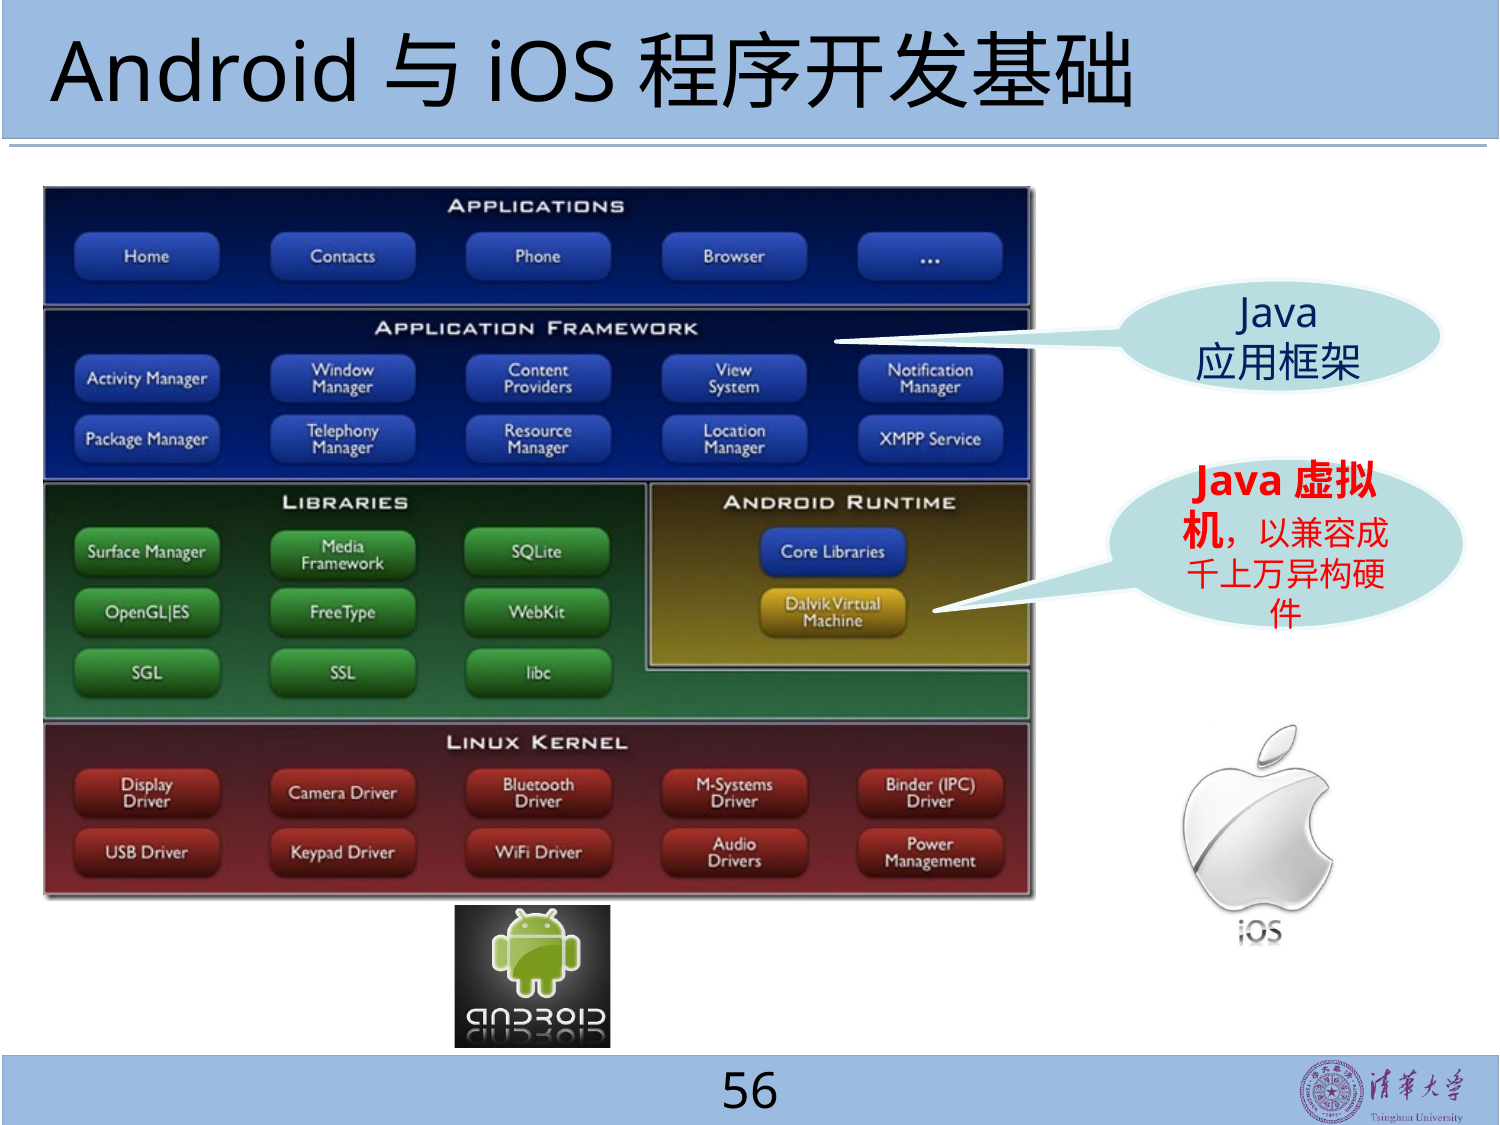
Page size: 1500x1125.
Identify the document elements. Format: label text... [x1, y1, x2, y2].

picture [42, 185, 1037, 901]
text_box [0, 1054, 1500, 1125]
picture [1176, 723, 1337, 948]
picture [454, 904, 611, 1048]
text_box Java 应用框架 [1041, 277, 1445, 395]
picture [0, 0, 1500, 147]
text_box Java虚拟机，以兼容成千上万异构硬件 [1041, 455, 1468, 631]
